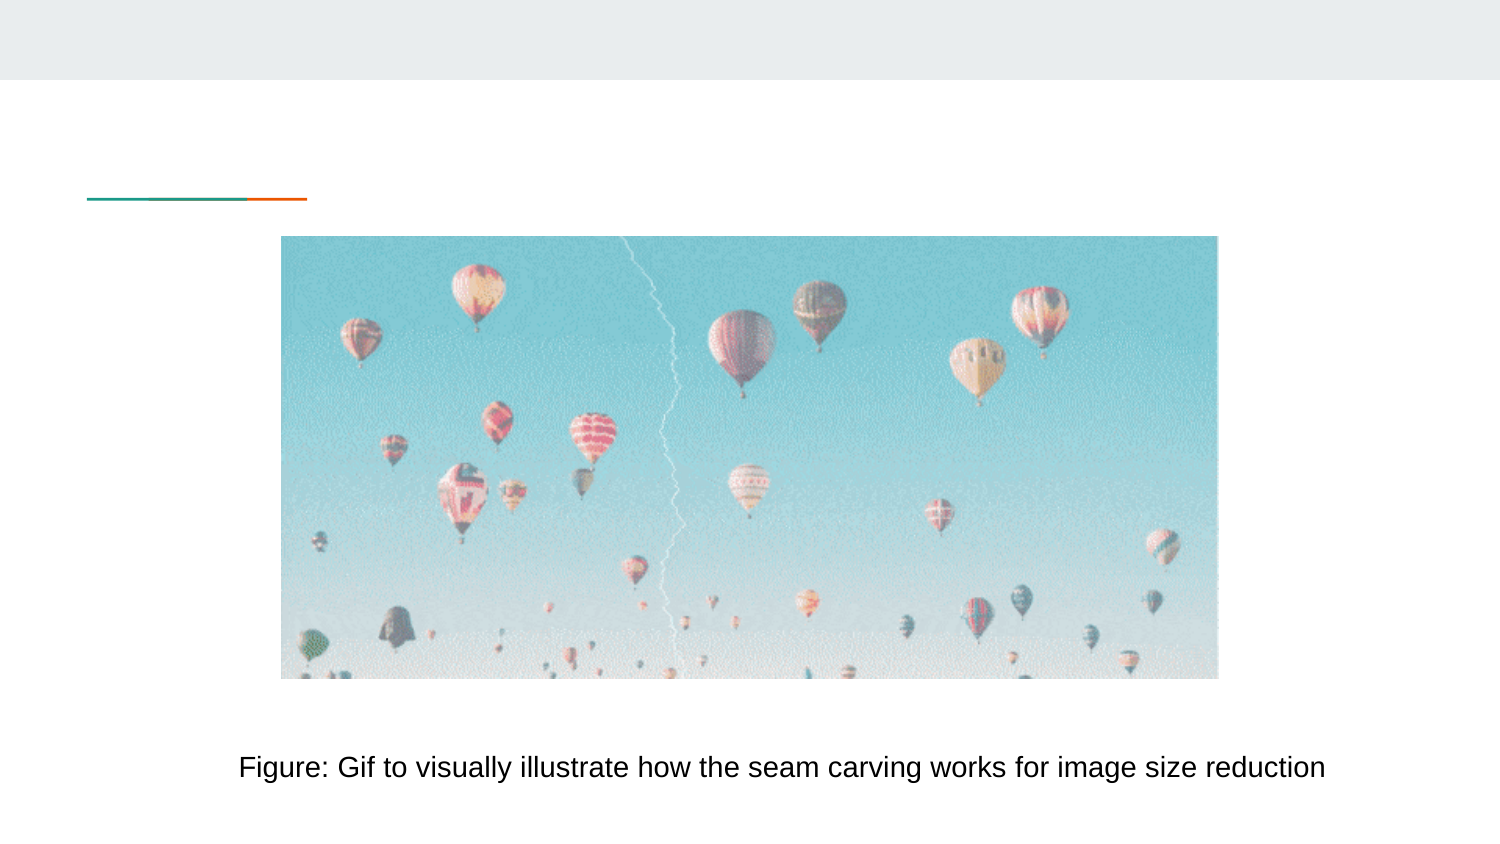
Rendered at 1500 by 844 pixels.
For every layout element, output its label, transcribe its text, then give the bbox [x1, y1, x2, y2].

picture [281, 235, 1219, 679]
text_box Figure: Gif to visually illustrate how the seam carving works for image size reduction [223, 740, 1343, 791]
